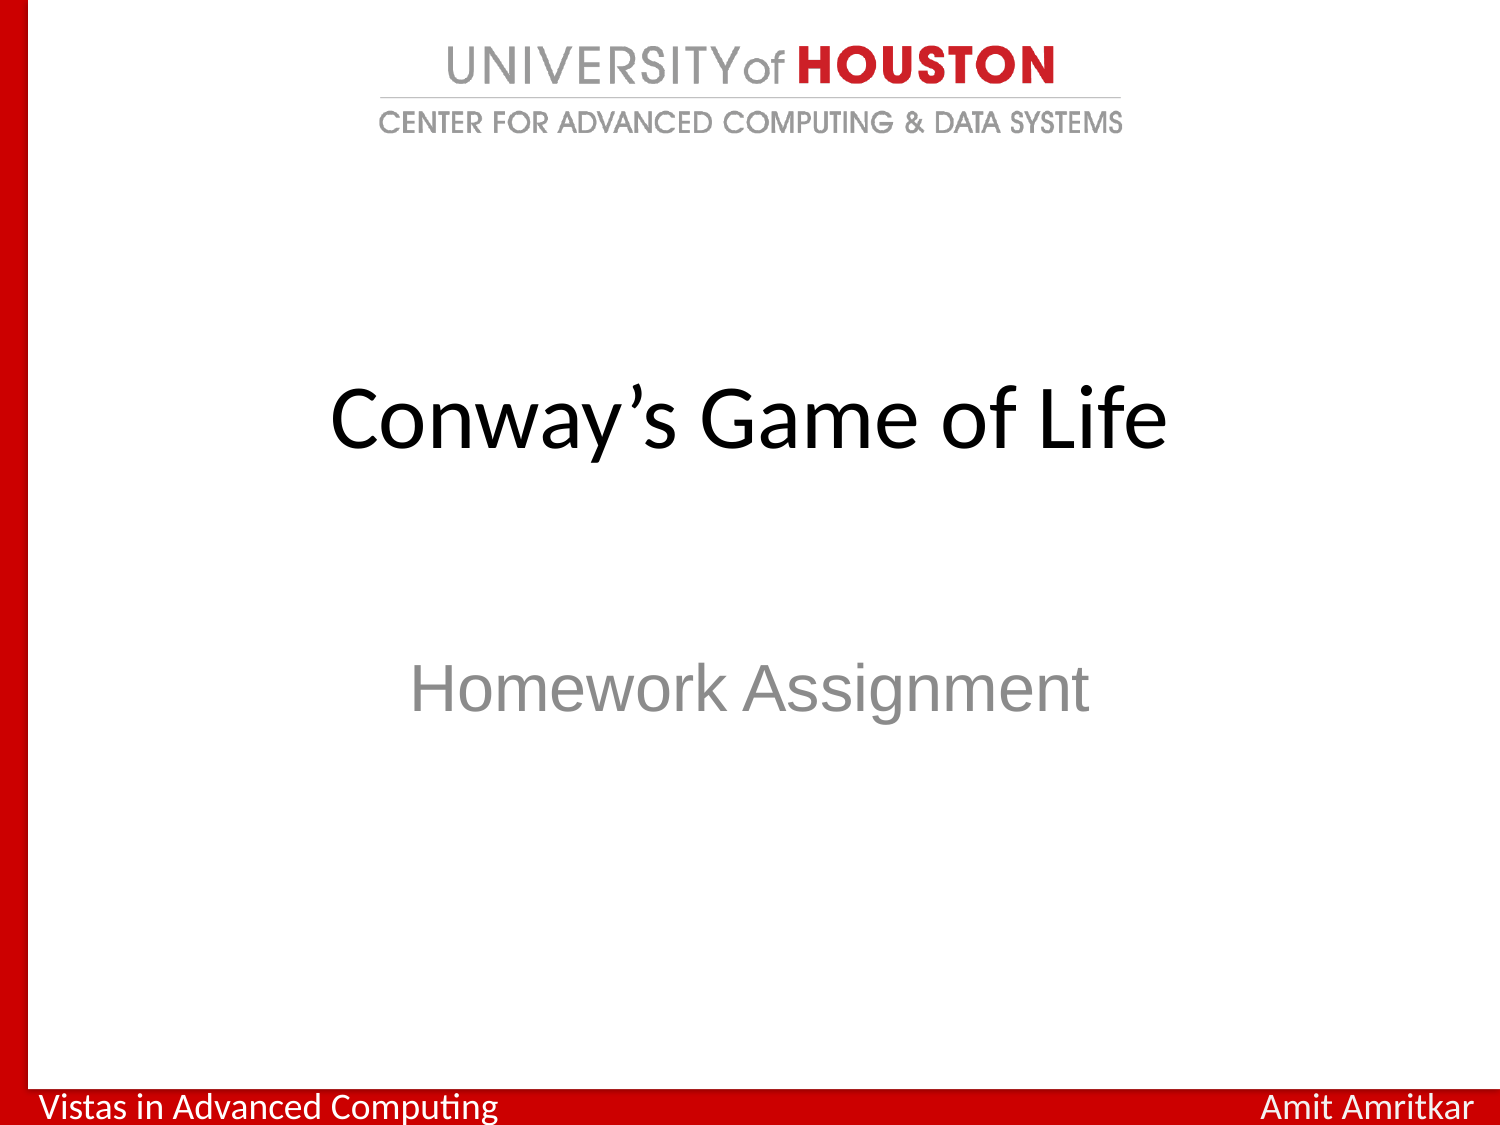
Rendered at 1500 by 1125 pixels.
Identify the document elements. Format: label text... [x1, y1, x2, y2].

picture [375, 42, 1125, 137]
title Conway’s Game of Life [112, 349, 1388, 591]
subtitle Homework Assignment [225, 637, 1275, 925]
